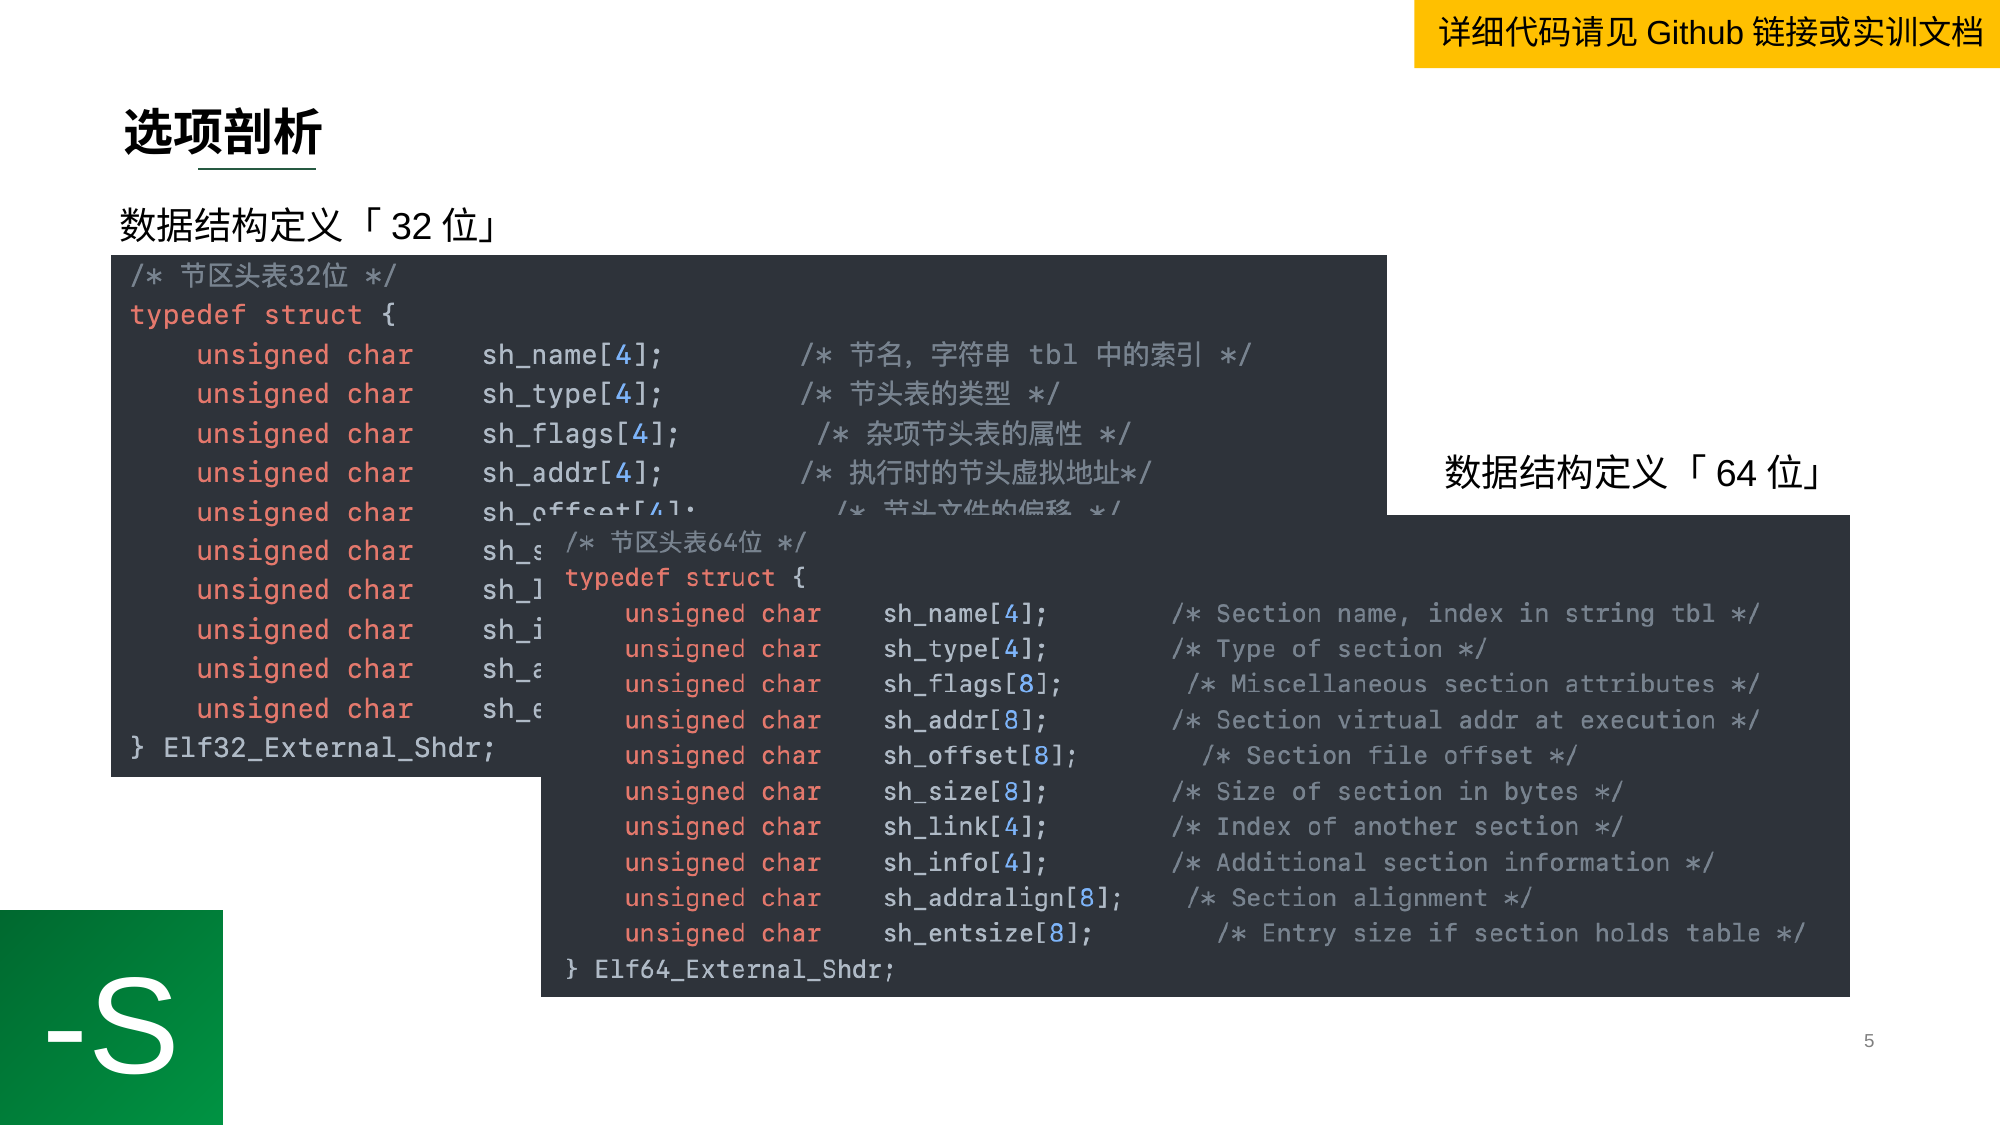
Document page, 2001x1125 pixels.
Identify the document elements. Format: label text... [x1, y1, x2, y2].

slide_number 5 [1471, 1022, 1890, 1057]
text_box 数据结构定义「32位」 [104, 194, 532, 255]
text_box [1414, 0, 2000, 69]
picture [111, 255, 1387, 777]
title 选项剖析 [108, 0, 1890, 169]
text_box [541, 442, 1850, 997]
text_box -S [0, 909, 224, 1125]
